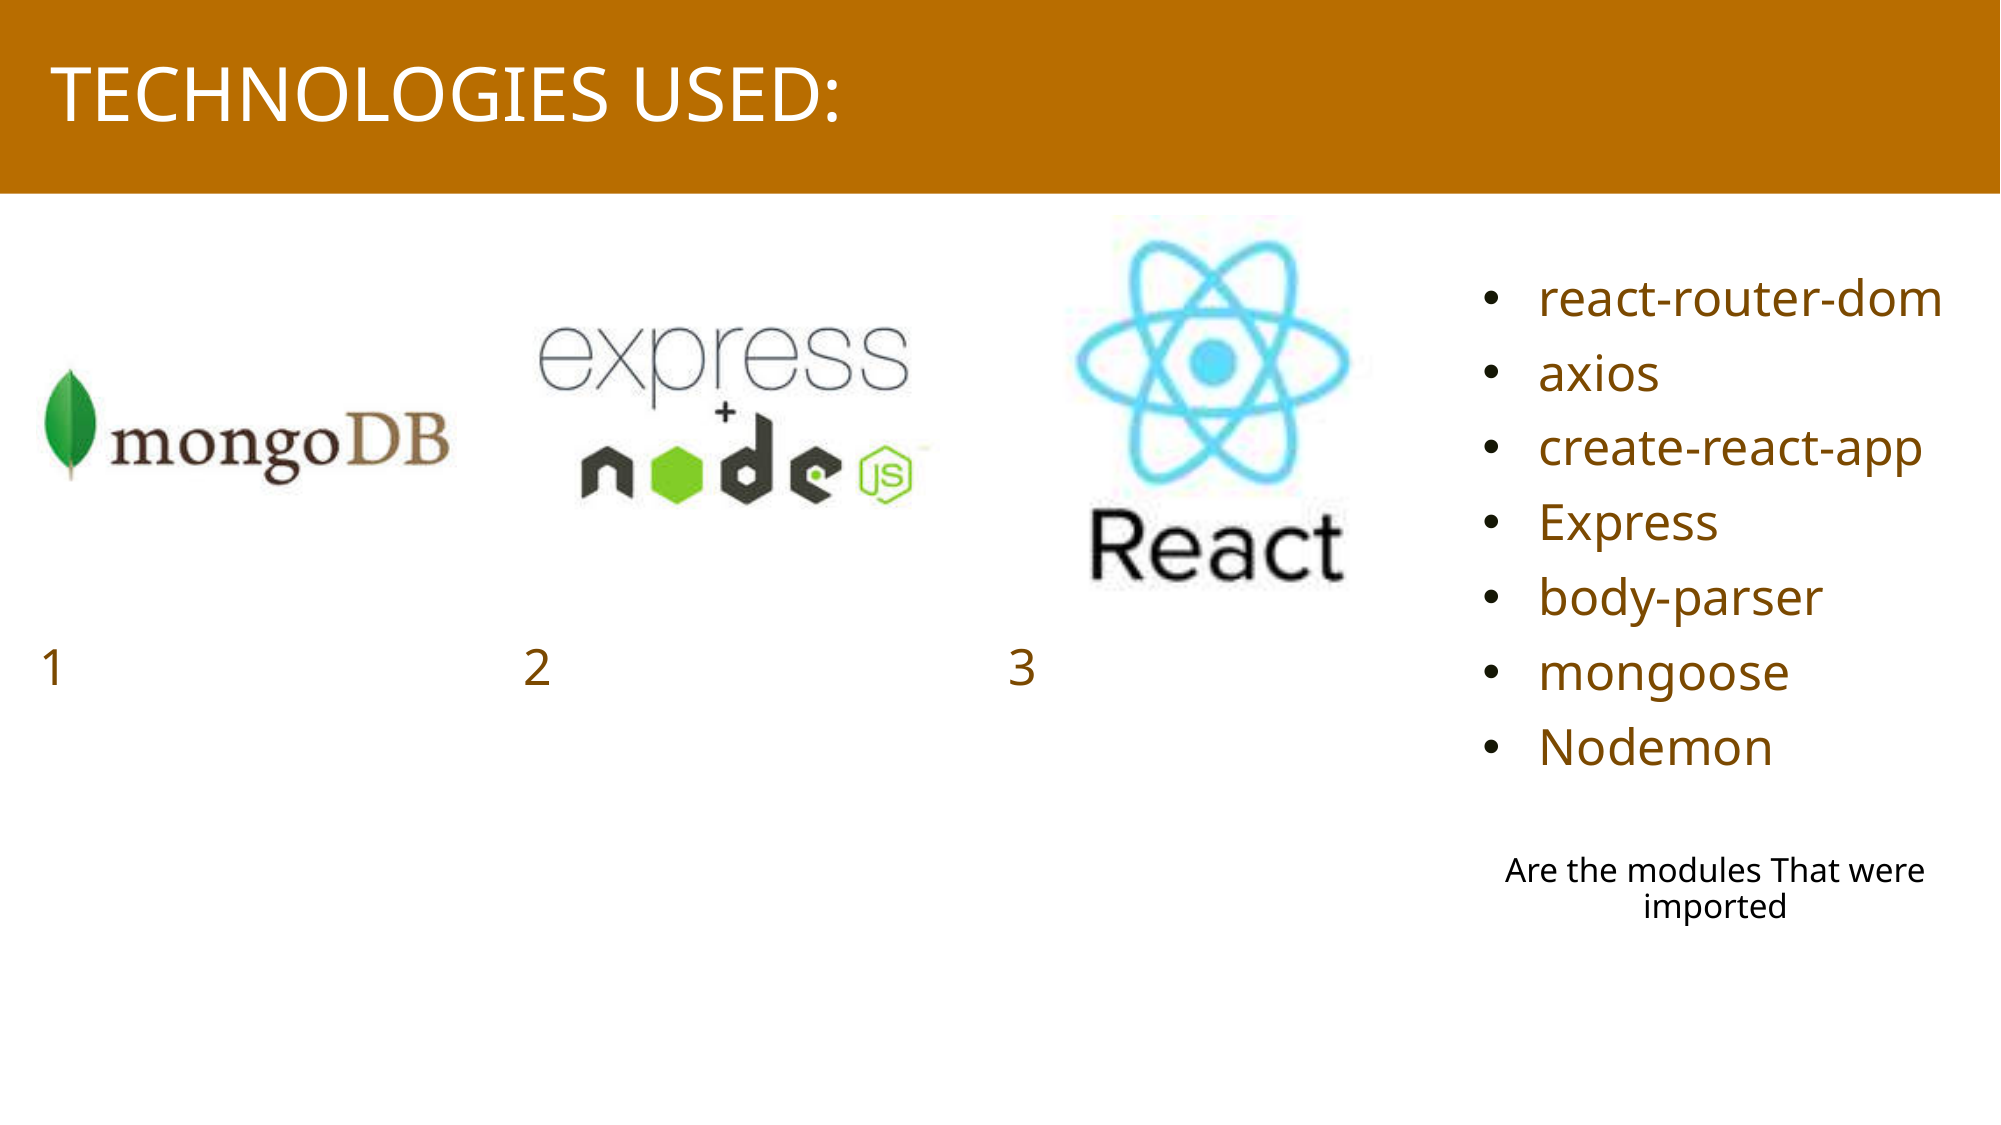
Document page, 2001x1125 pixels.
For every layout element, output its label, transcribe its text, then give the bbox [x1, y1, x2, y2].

title TECHNOLOGIES USED: [35, 19, 1426, 176]
picture [1002, 215, 1423, 636]
picture [519, 215, 940, 636]
picture [36, 215, 457, 636]
list react-router-dom axios create-react-app Express body-parser mongoose Nodemon Are the modules That were imported [1467, 265, 1964, 1006]
